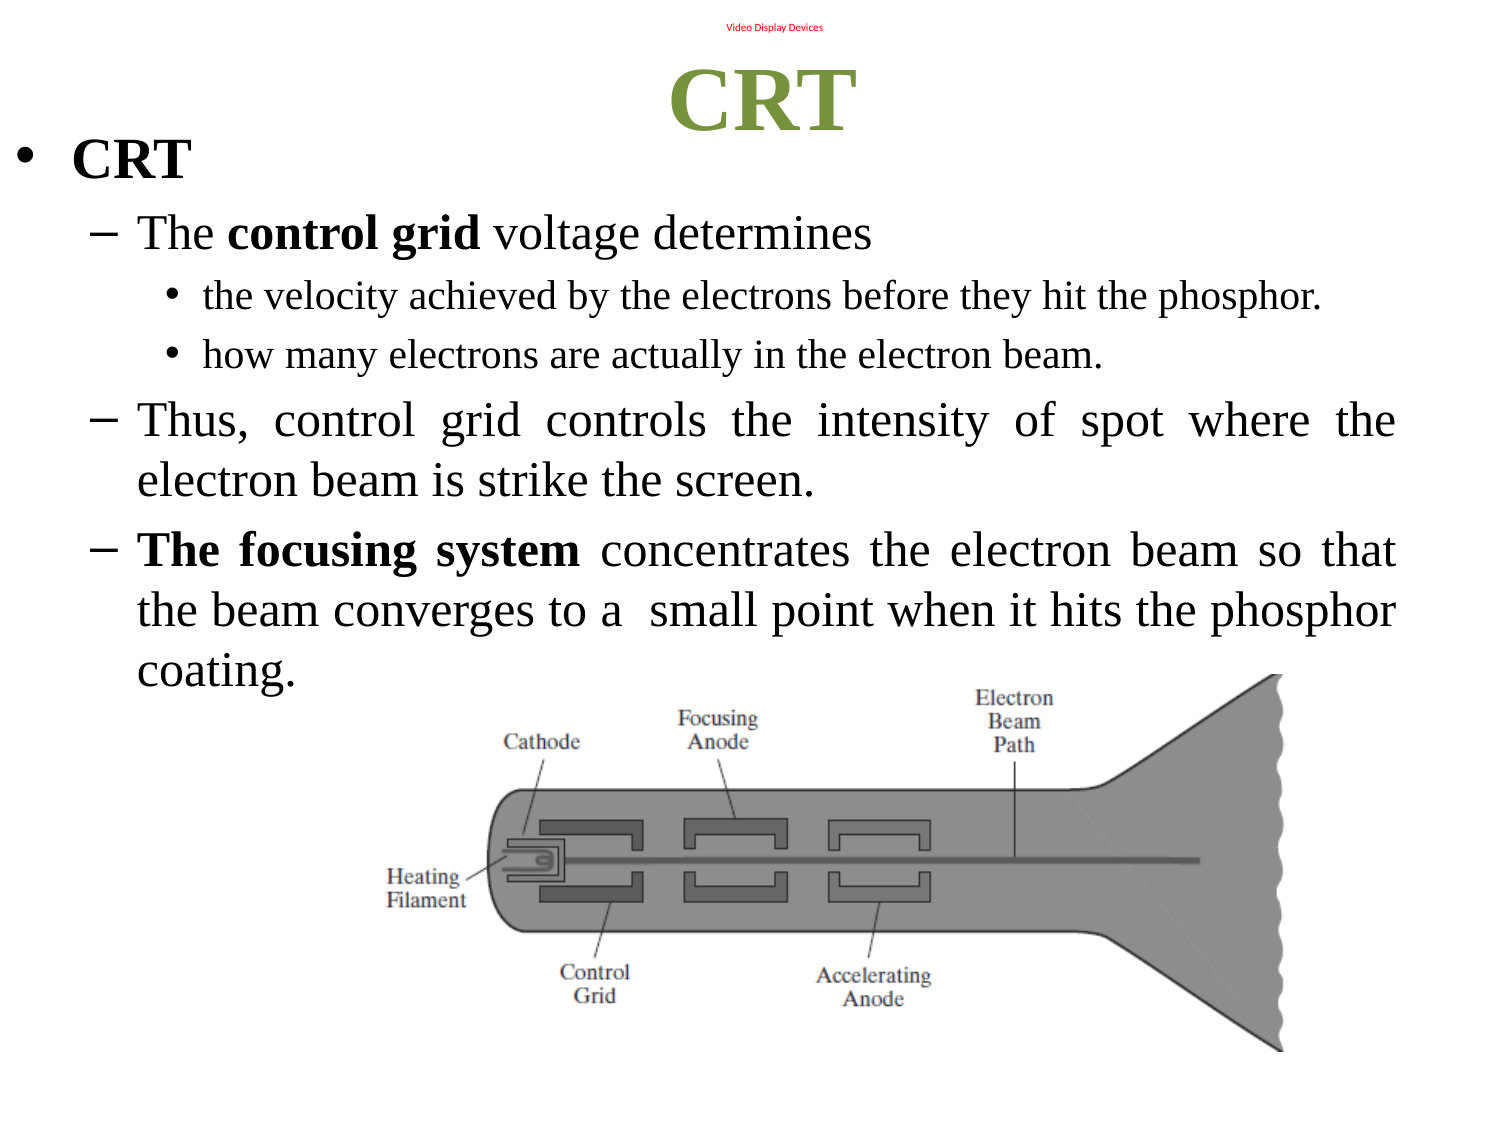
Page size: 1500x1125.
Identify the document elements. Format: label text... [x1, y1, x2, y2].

text_box Video Display Devices [99, 0, 1450, 55]
list CRT The control grid voltage determines the velocity achieved by the electrons before they hit the phosphor. how many electrons are actually in the electron beam. Thus, control grid controls the intensity of spot where the electron beam is strike the screen. The focusing system concentrates the electron beam so that the beam converges to a small point when it hits the phosphor coating. [0, 112, 1413, 880]
picture [374, 674, 1363, 1052]
title CRT [87, 0, 1438, 188]
